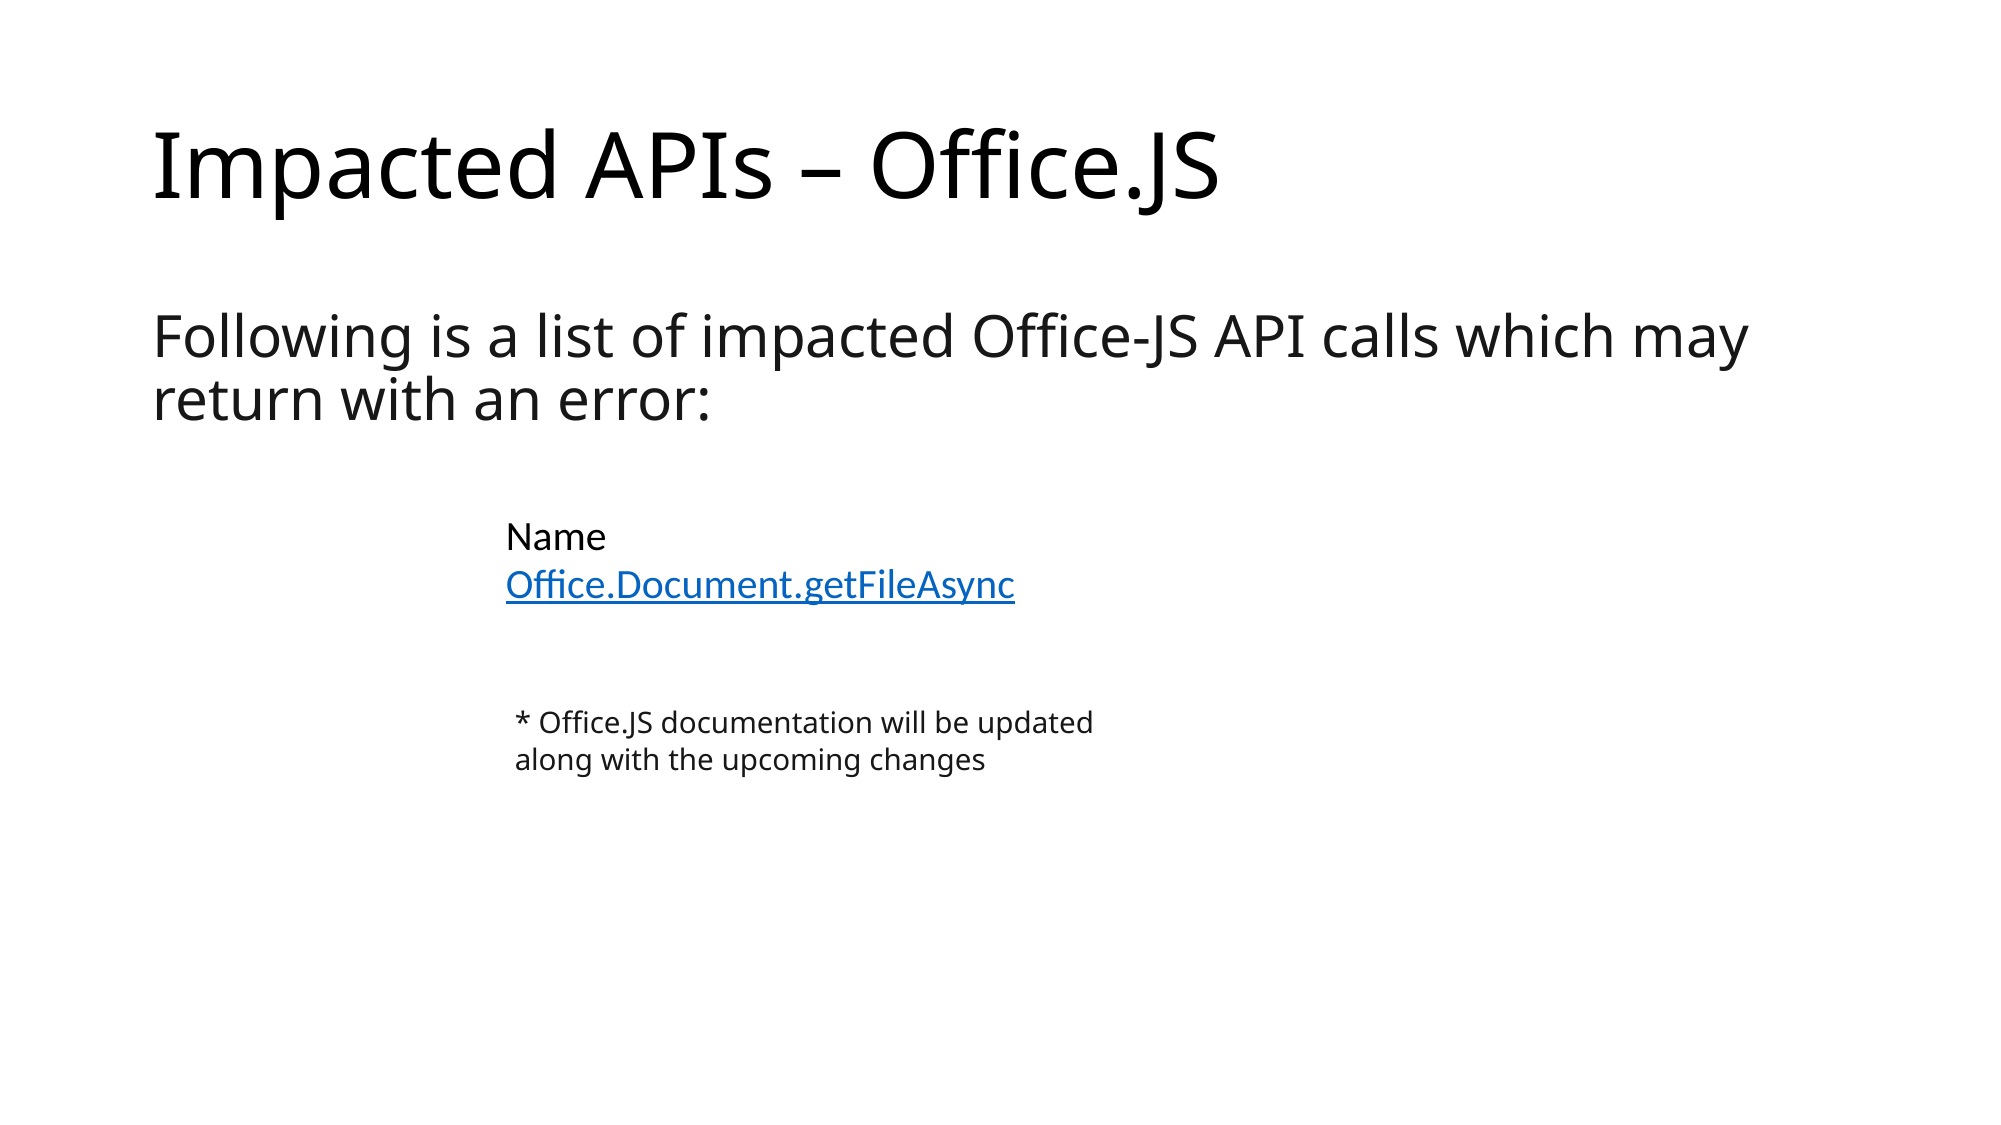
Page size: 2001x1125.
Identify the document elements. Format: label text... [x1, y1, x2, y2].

title Impacted APIs – Office.JS [137, 59, 1863, 278]
text_box * Office.JS documentation will be updated along with the upcoming changes [499, 697, 1152, 810]
table_cell Office.Document.getFileAsync [500, 564, 1115, 612]
list Following is a list of impacted Office-JS API calls which may return with an error: [137, 299, 1863, 480]
table_header Name [500, 517, 1115, 564]
